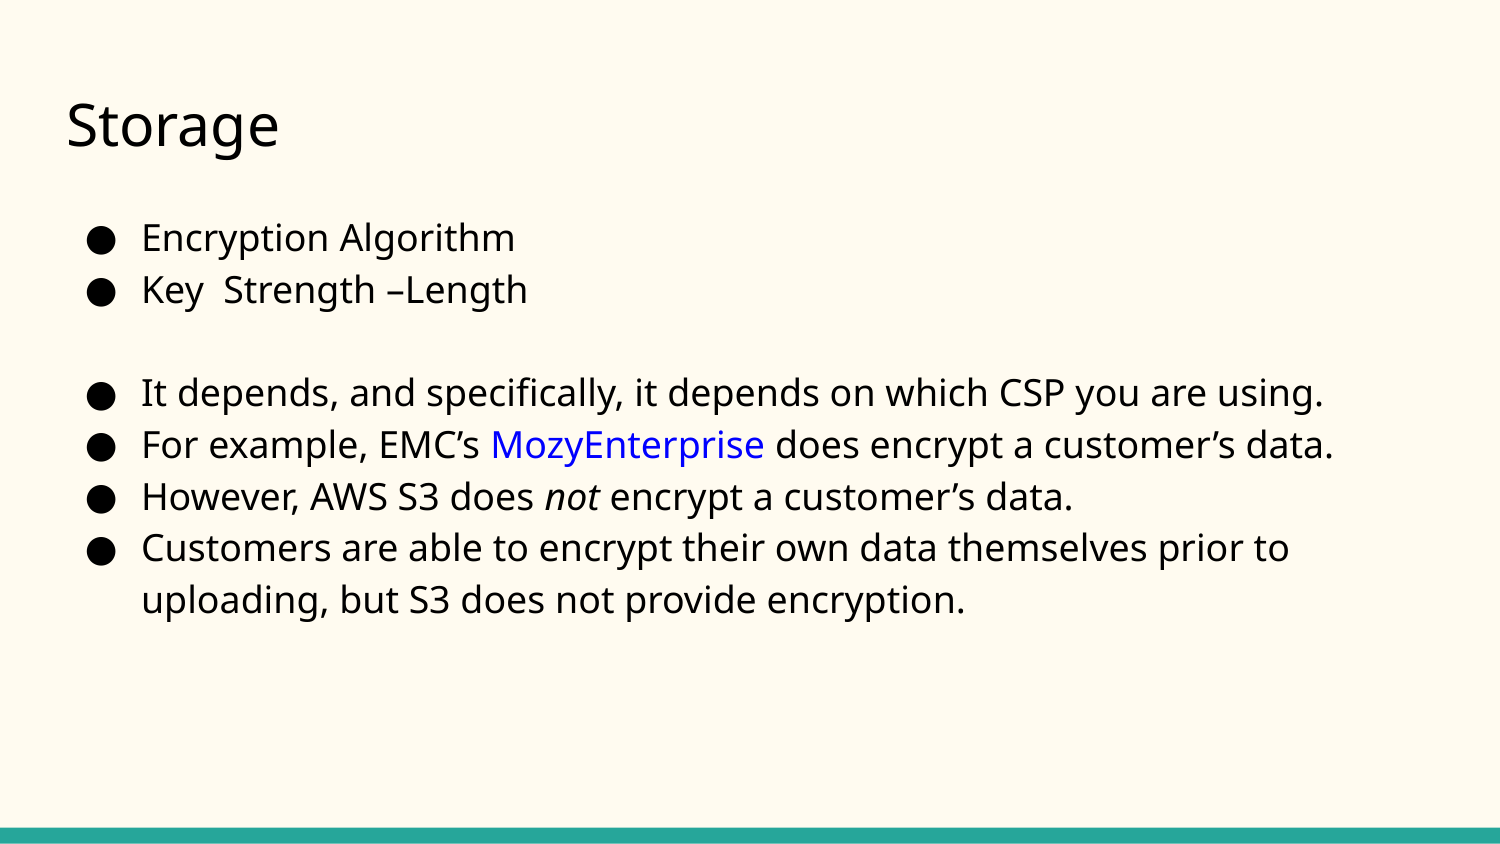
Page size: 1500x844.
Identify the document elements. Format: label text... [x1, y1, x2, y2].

title Storage [51, 72, 1449, 174]
list Encryption Algorithm Key Strength –Length It depends, and specifically, it depends on which CSP you are using. For example, EMC’s MozyEnterprise does encrypt a customer’s data. However, AWS S3 does not encrypt a customer’s data. Customers are able to encrypt their own data themselves prior to uploading, but S3 does not provide encryption. [51, 192, 1449, 750]
